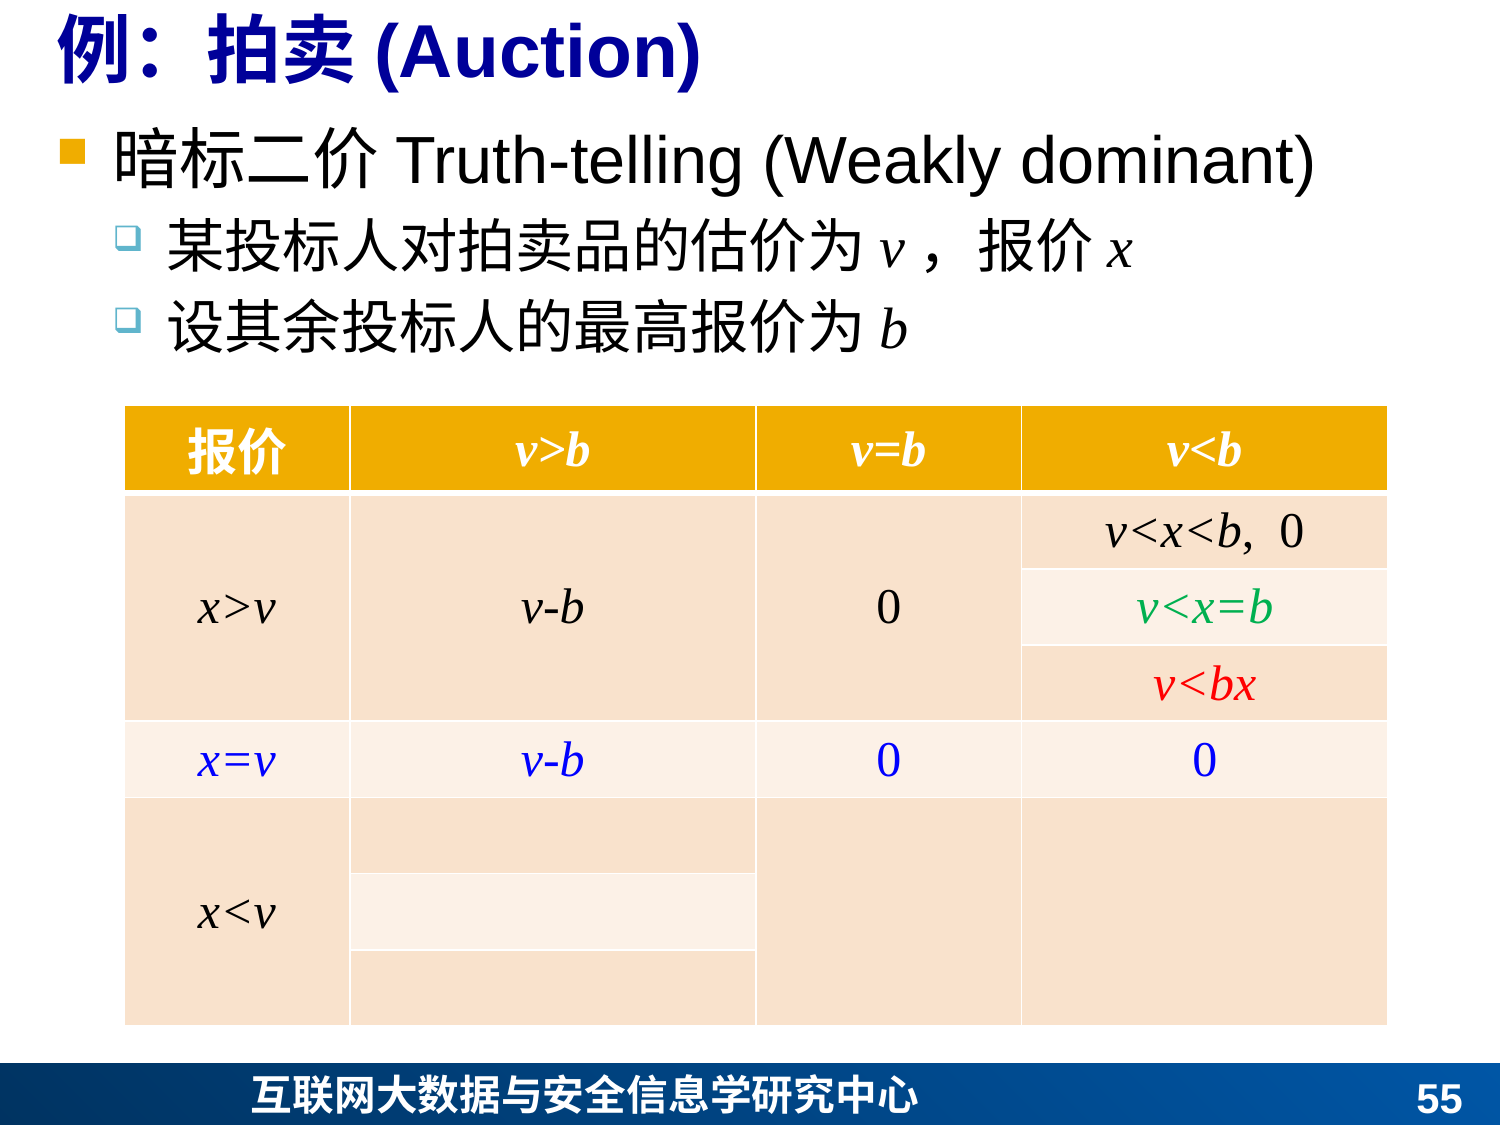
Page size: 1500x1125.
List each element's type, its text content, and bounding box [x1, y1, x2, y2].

list 暗标二价Truth-telling (Weakly dominant) 某投标人对拍卖品的估价为v，报价x 设其余投标人的最高报价为b [41, 114, 1459, 409]
slide_number 54 [1127, 1063, 1479, 1125]
title 例：拍卖(Auction) [41, 0, 1500, 114]
